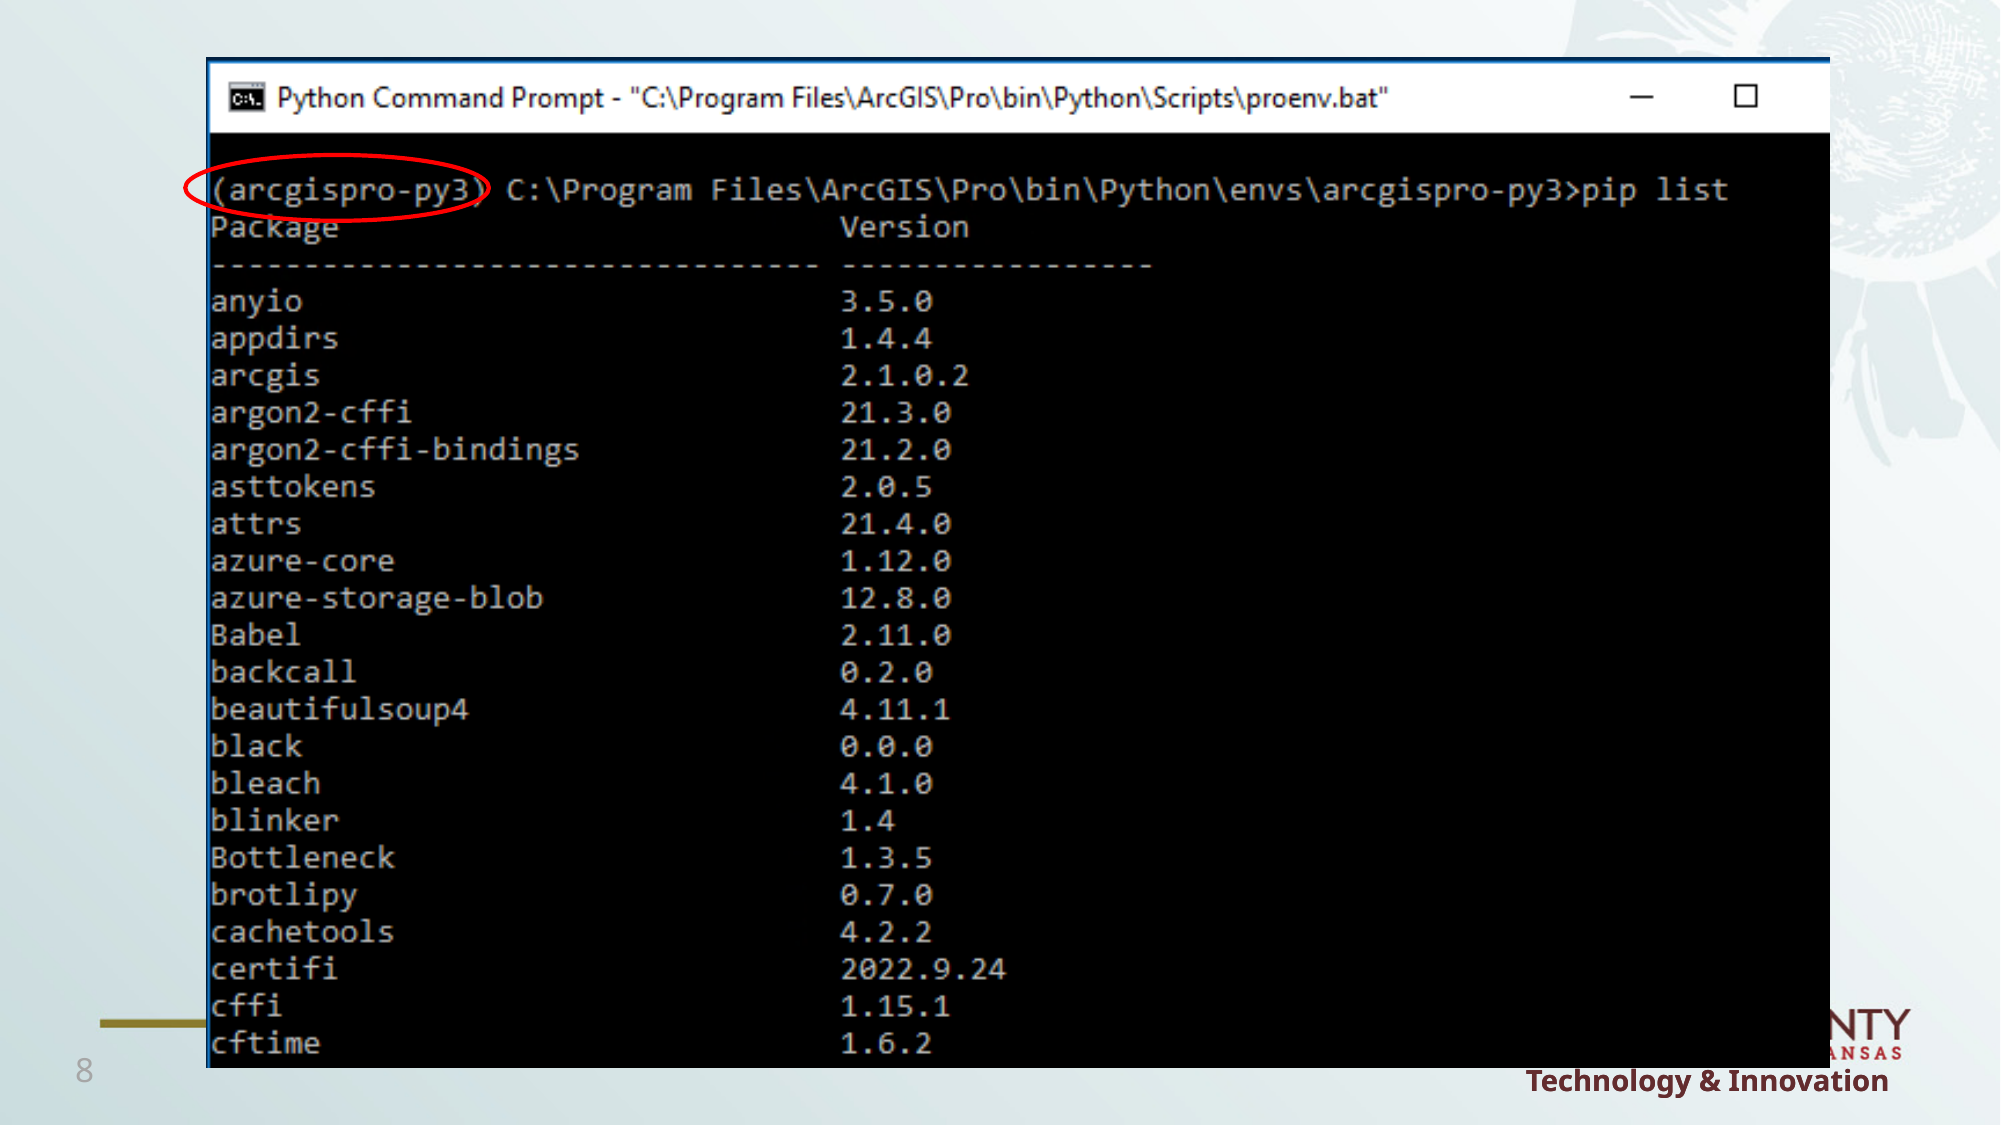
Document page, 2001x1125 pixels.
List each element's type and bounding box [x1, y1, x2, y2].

text_box [183, 170, 201, 205]
picture [0, 0, 2001, 1125]
